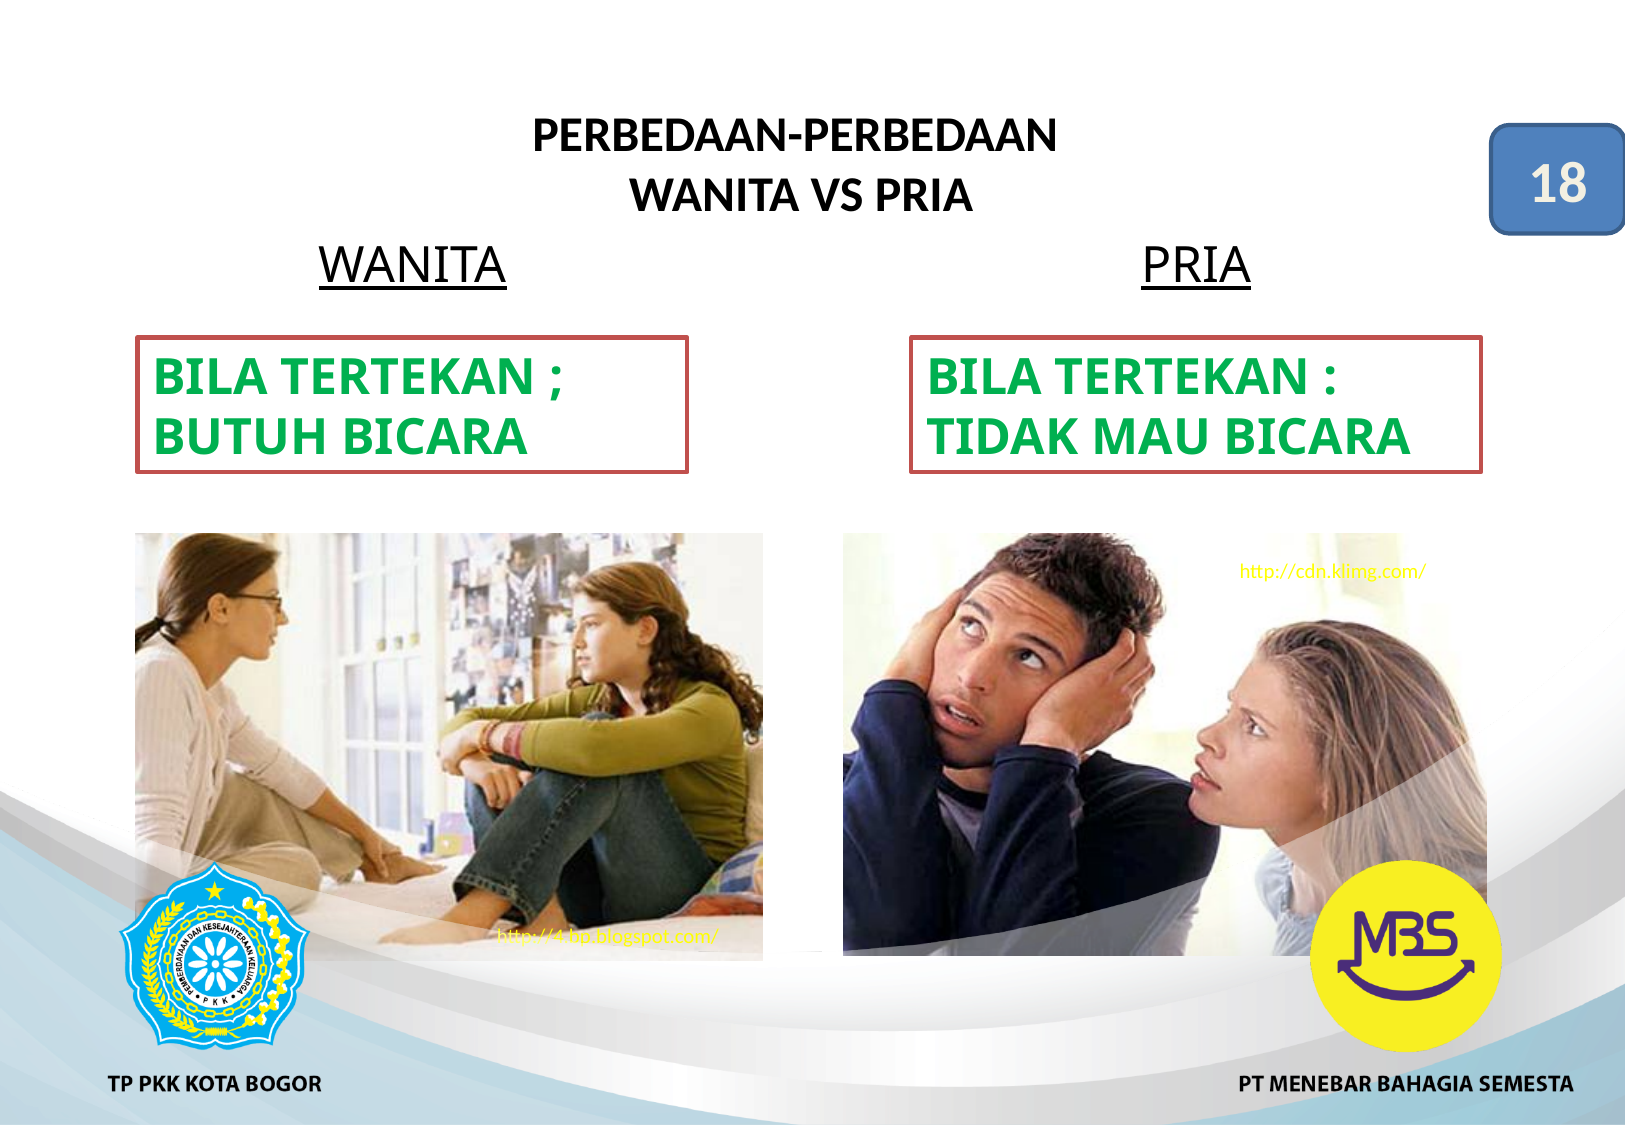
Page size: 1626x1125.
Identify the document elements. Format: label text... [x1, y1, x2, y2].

picture [0, 522, 1625, 1125]
list PRIA [837, 224, 1556, 326]
title PERBEDAAN-PERBEDAAN WANITA VS PRIA [162, 85, 1429, 238]
list WANITA [87, 224, 738, 326]
text_box 18 [1488, 122, 1625, 236]
text_box BILA TERTEKAN : TIDAK MAU BICARA [909, 335, 1483, 474]
text_box BILA TERTEKAN ; BUTUH BICARA [135, 335, 689, 474]
